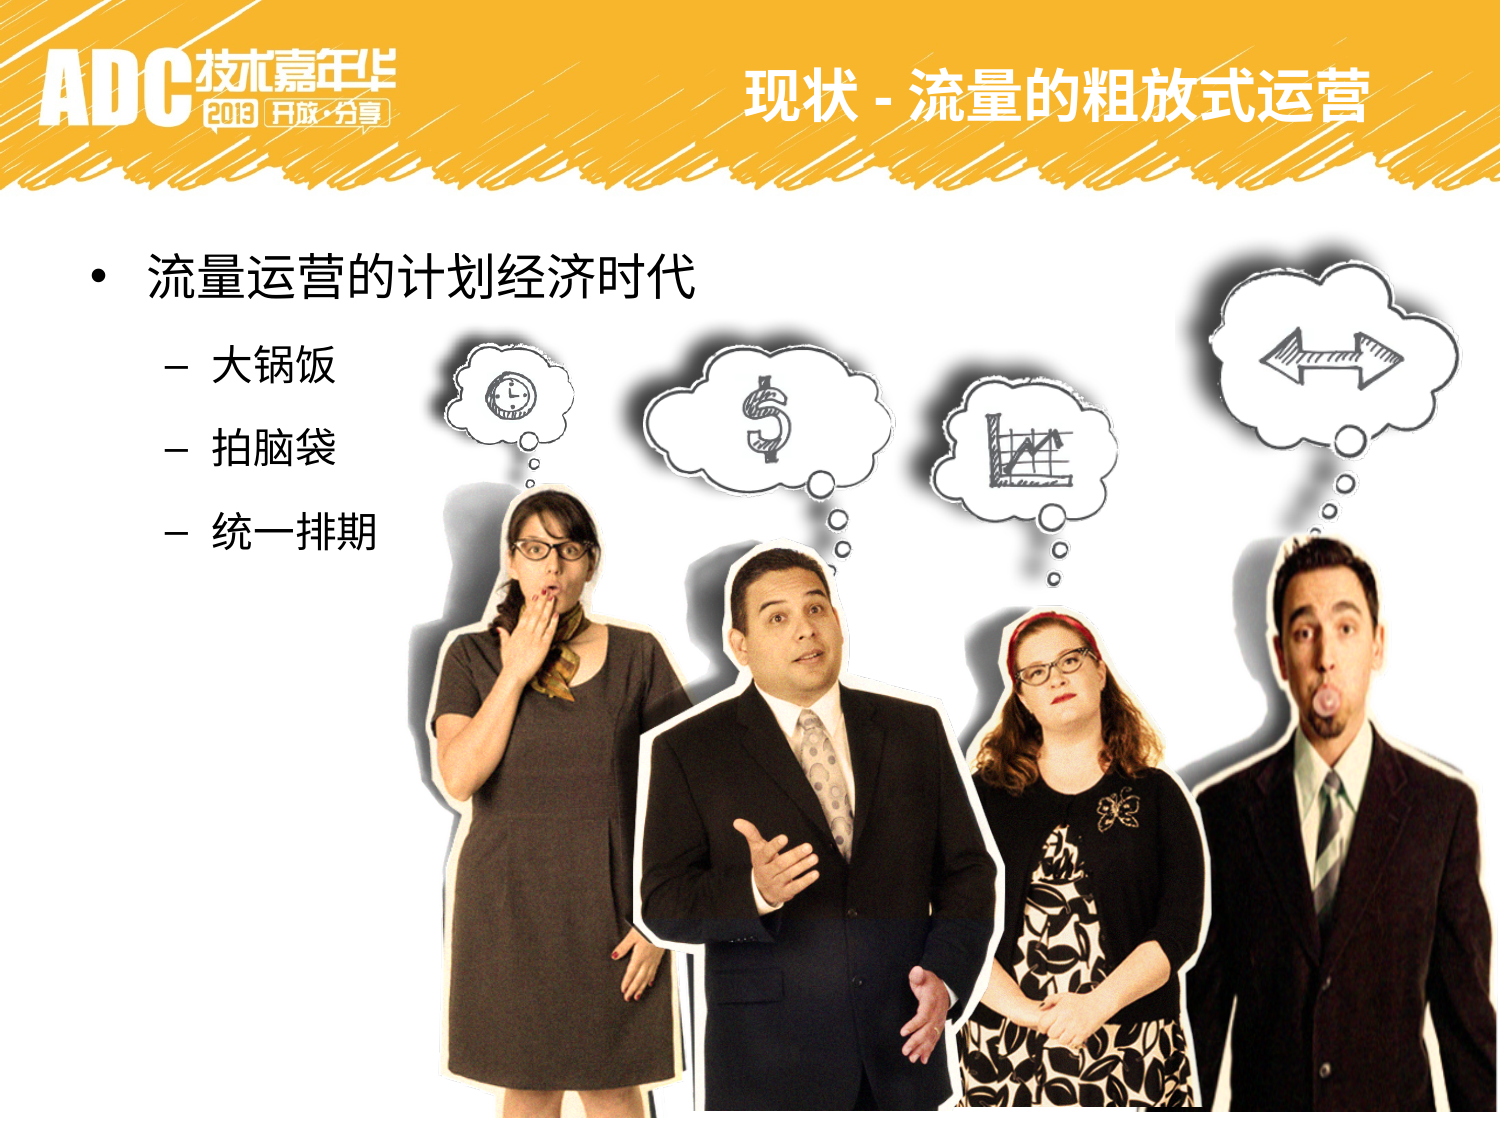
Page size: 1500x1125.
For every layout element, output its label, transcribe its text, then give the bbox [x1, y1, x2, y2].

text_box 流量运营的计划经济时代 大锅饭 拍脑袋 统一排期 [75, 208, 1424, 740]
text_box 现状-流量的粗放式运营 [478, 51, 1388, 137]
picture [0, 0, 1500, 1125]
